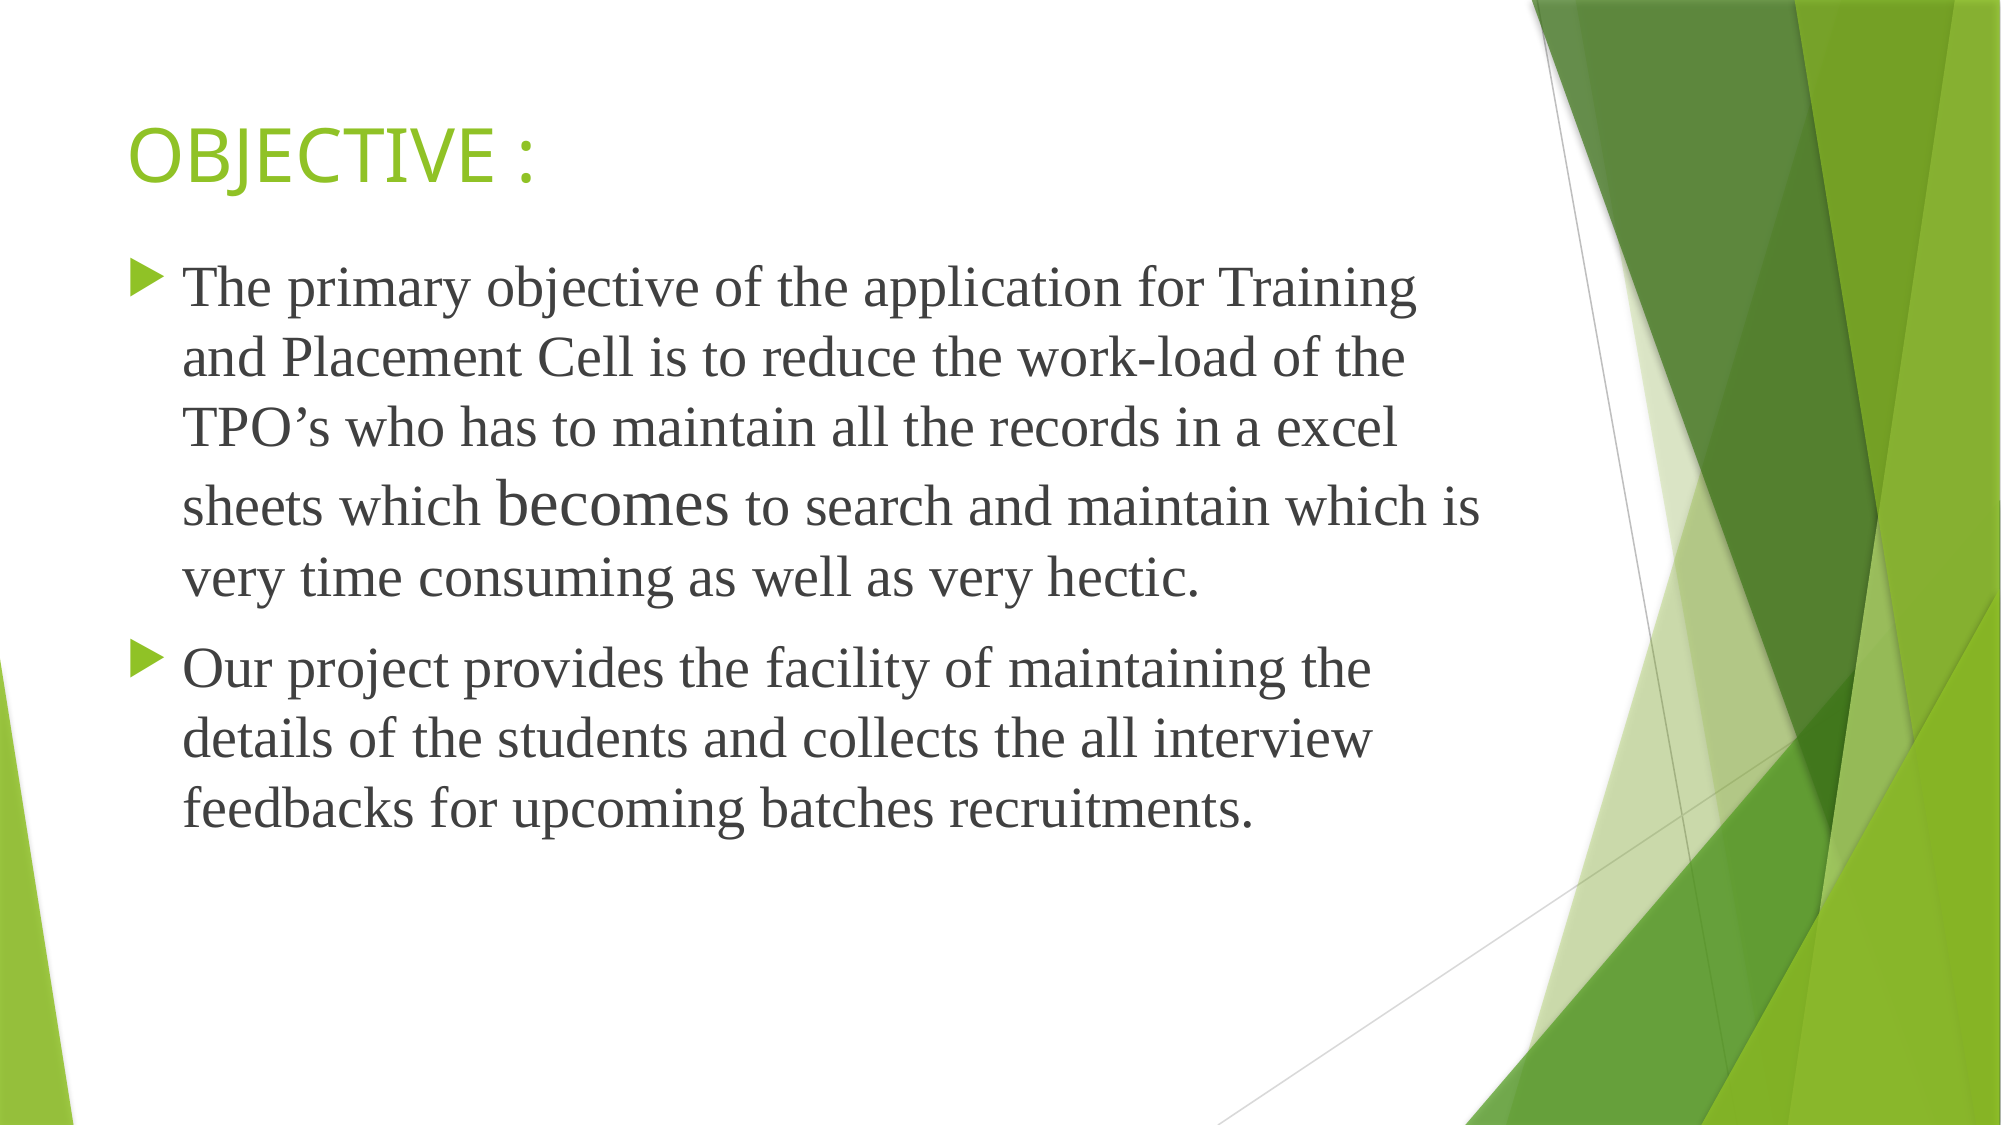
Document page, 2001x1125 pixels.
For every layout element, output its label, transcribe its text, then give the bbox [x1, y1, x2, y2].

list The primary objective of the application for Training and Placement Cell is to reduce the work-load of the TPO’s who has to maintain all the records in a excel sheets which becomes to search and maintain which is very time consuming as well as very hectic. Our project provides the facility of maintaining the details of the students and collects the all interview feedbacks for upcoming batches recruitments. [111, 240, 1522, 991]
title OBJECTIVE : [111, 99, 1522, 222]
